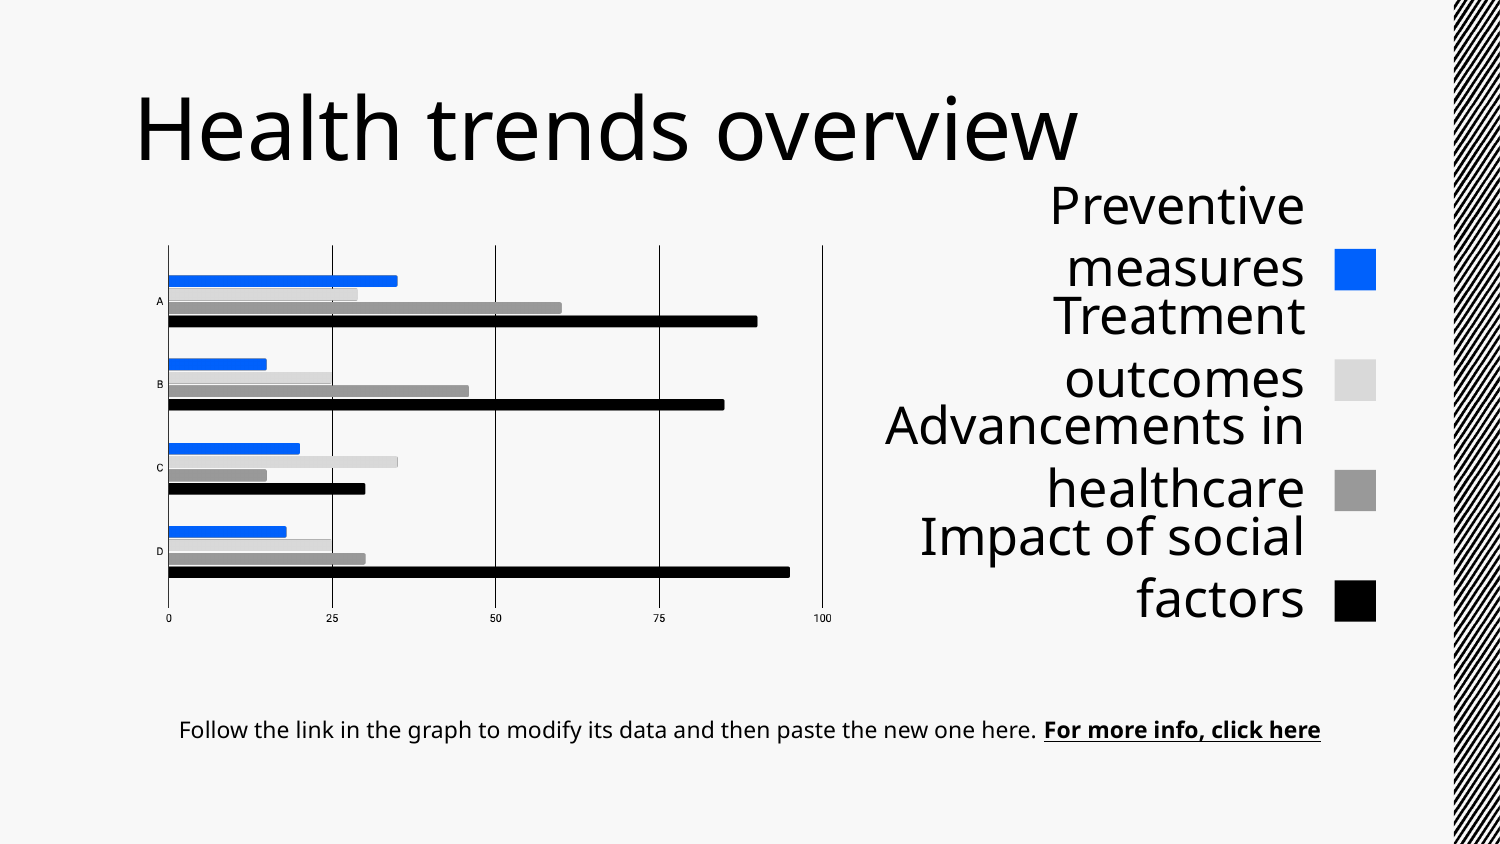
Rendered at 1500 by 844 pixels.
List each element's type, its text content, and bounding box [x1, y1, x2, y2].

text_box [1334, 469, 1376, 512]
text_box [1334, 248, 1376, 291]
title Health trends overview [118, 72, 1382, 167]
text_box [1334, 580, 1376, 622]
title Preventive measures [847, 237, 1321, 308]
text_box [1334, 359, 1376, 401]
title Impact of social factors [847, 569, 1321, 639]
picture [1453, 0, 1500, 844]
title Advancements in healthcare [847, 458, 1321, 529]
title Treatment outcomes [847, 348, 1321, 418]
text_box Follow the link in the graph to modify its data and then paste the new one here. For more info, click here [161, 696, 1339, 747]
picture [123, 223, 843, 646]
